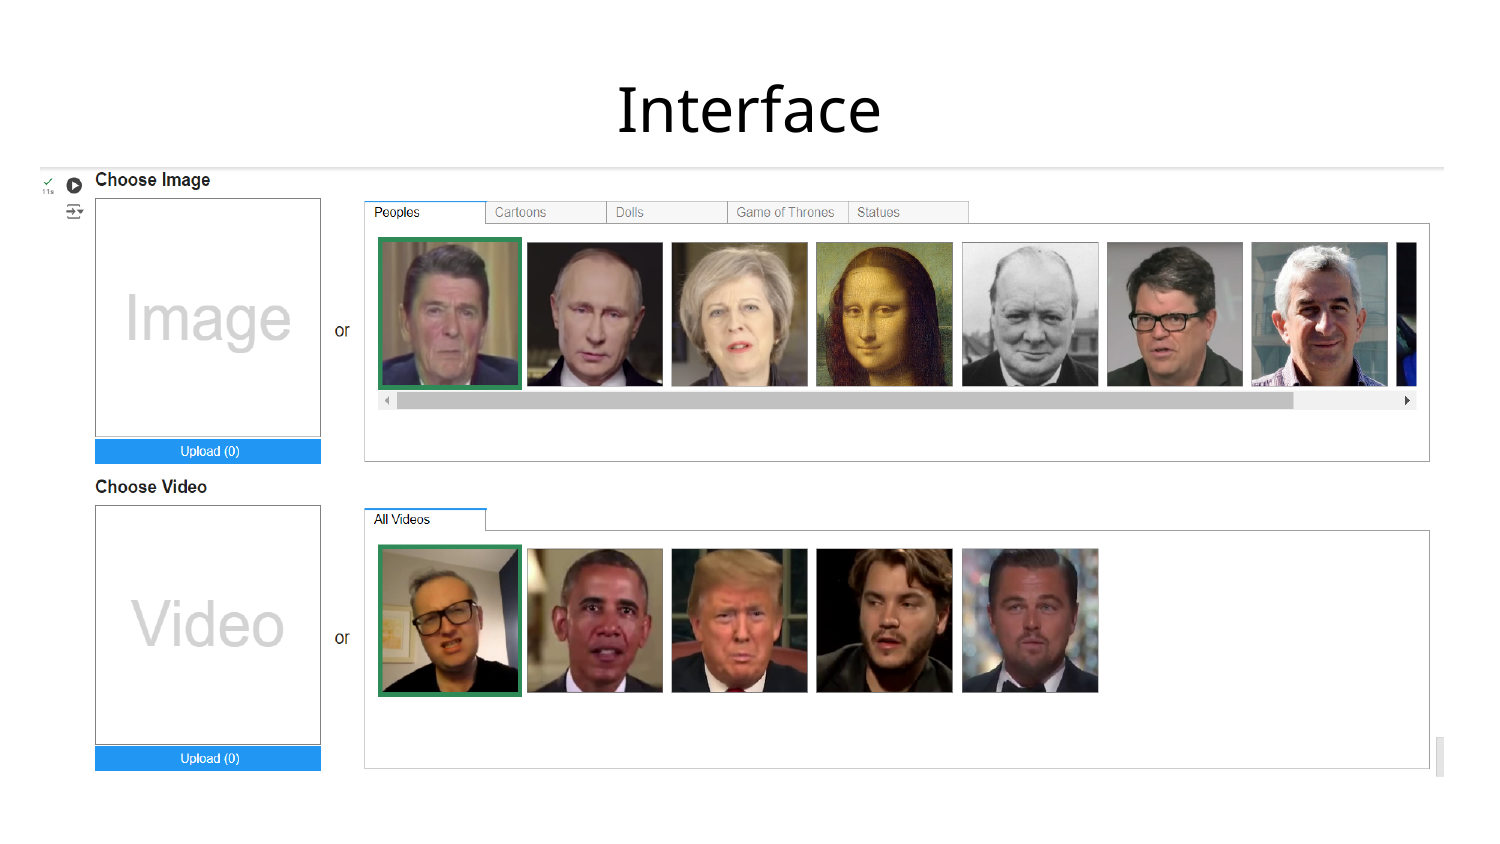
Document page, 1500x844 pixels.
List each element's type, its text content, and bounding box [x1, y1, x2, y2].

title Interface [75, 67, 1425, 147]
picture [39, 167, 1445, 777]
